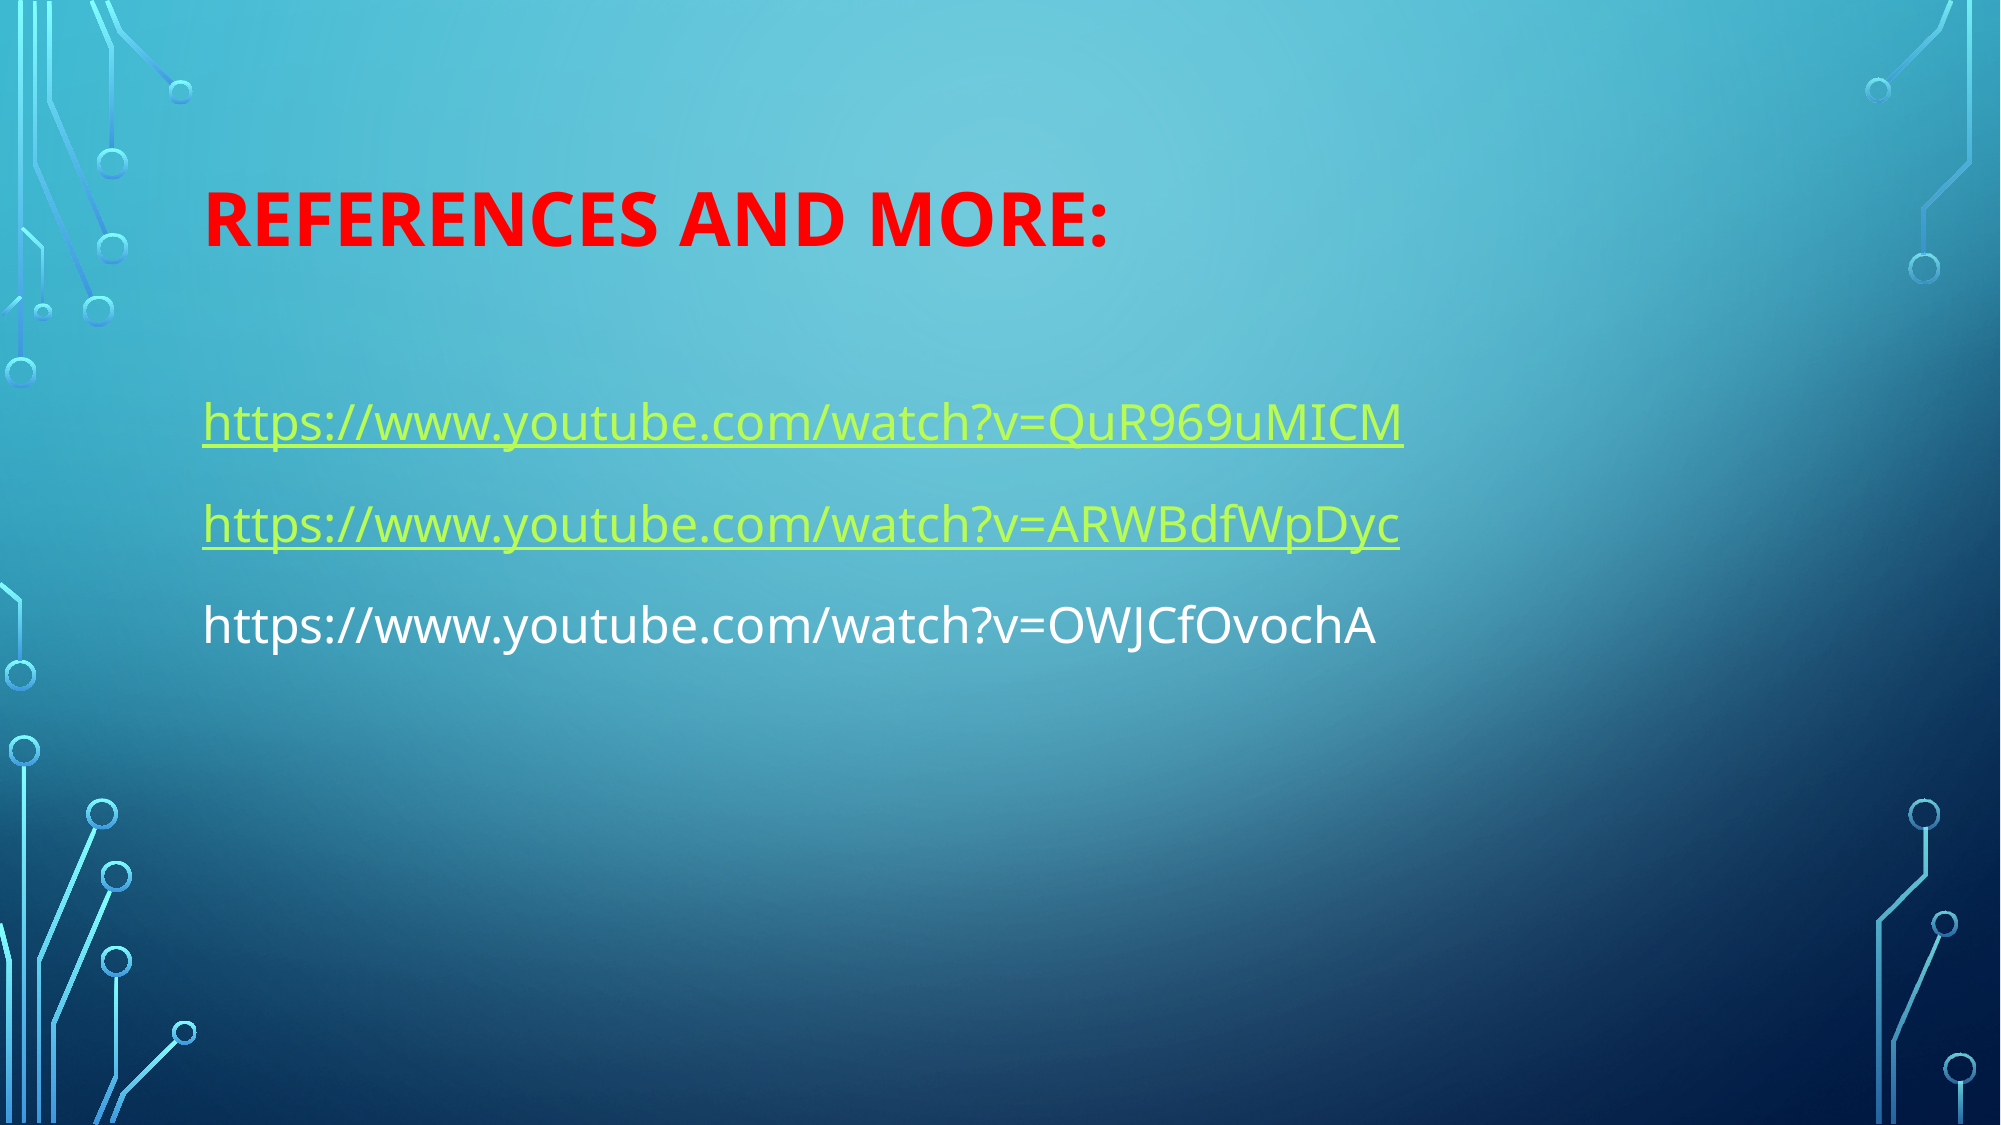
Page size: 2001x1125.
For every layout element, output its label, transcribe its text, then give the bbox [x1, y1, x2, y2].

list https://www.youtube.com/watch?v=QuR969uMICM https://www.youtube.com/watch?v=ARWBdfWpDyc https://www.youtube.com/watch?v=OWJCfOvochA [187, 369, 1813, 950]
title References and more: [187, 101, 1813, 344]
